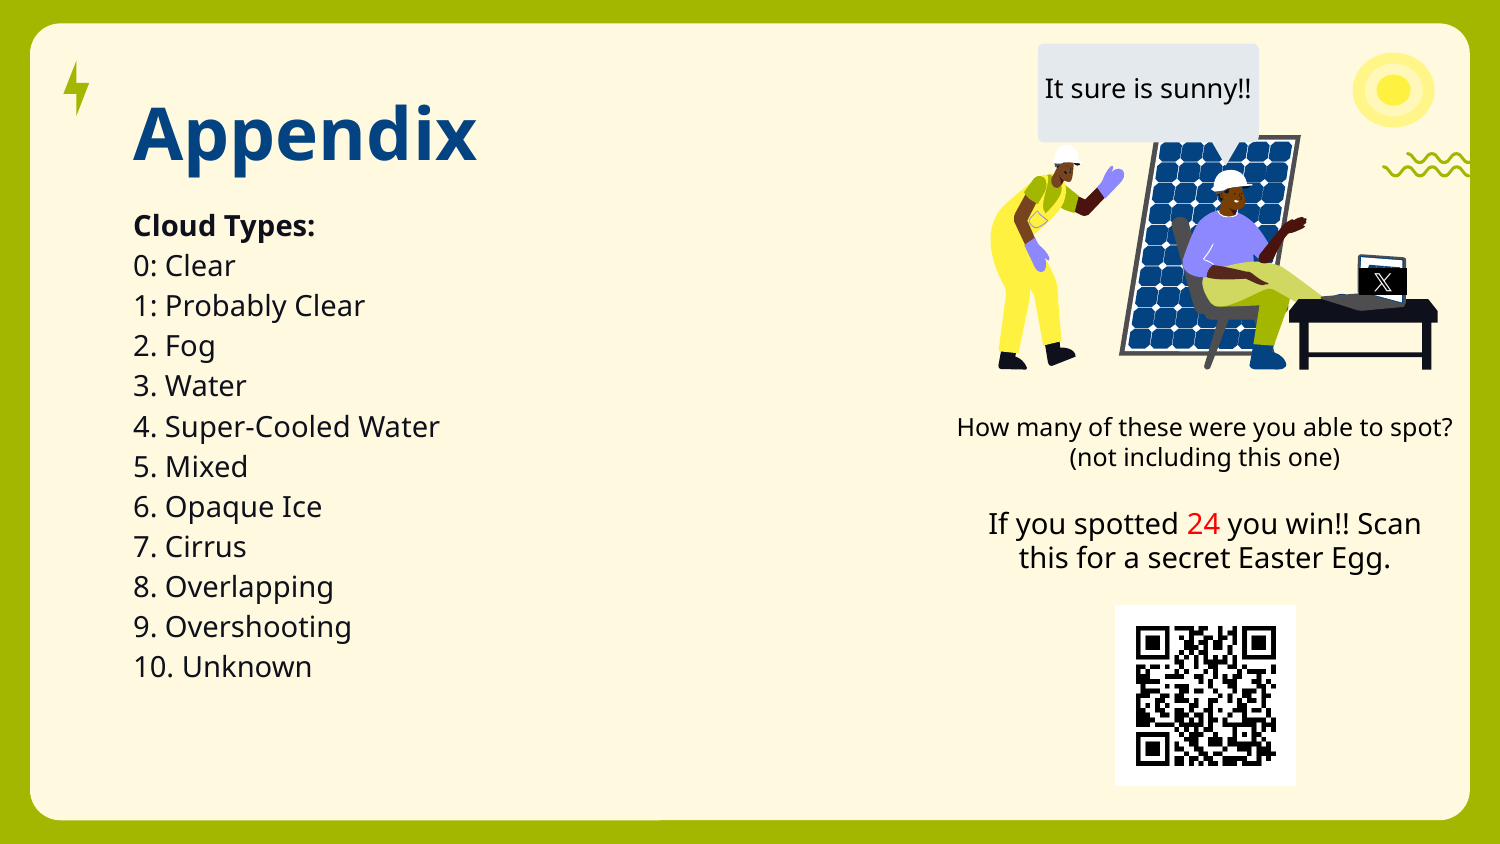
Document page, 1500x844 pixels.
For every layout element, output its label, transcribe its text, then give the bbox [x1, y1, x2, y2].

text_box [971, 43, 1439, 370]
title Appendix [118, 72, 966, 167]
list Cloud Types: 0: Clear 1: Probably Clear 2. Fog 3. Water 4. Super-Cooled Water 5. Mixed 6. Opaque Ice 7. Cirrus 8. Overlapping 9. Overshooting 10. Unknown [118, 186, 750, 259]
picture [1358, 268, 1407, 296]
text_box How many of these were you able to spot? (not including this one) [930, 396, 1480, 448]
picture [1114, 605, 1296, 786]
text_box If you spotted 24 you win!! Scan this for a secret Easter Egg. [954, 489, 1456, 590]
